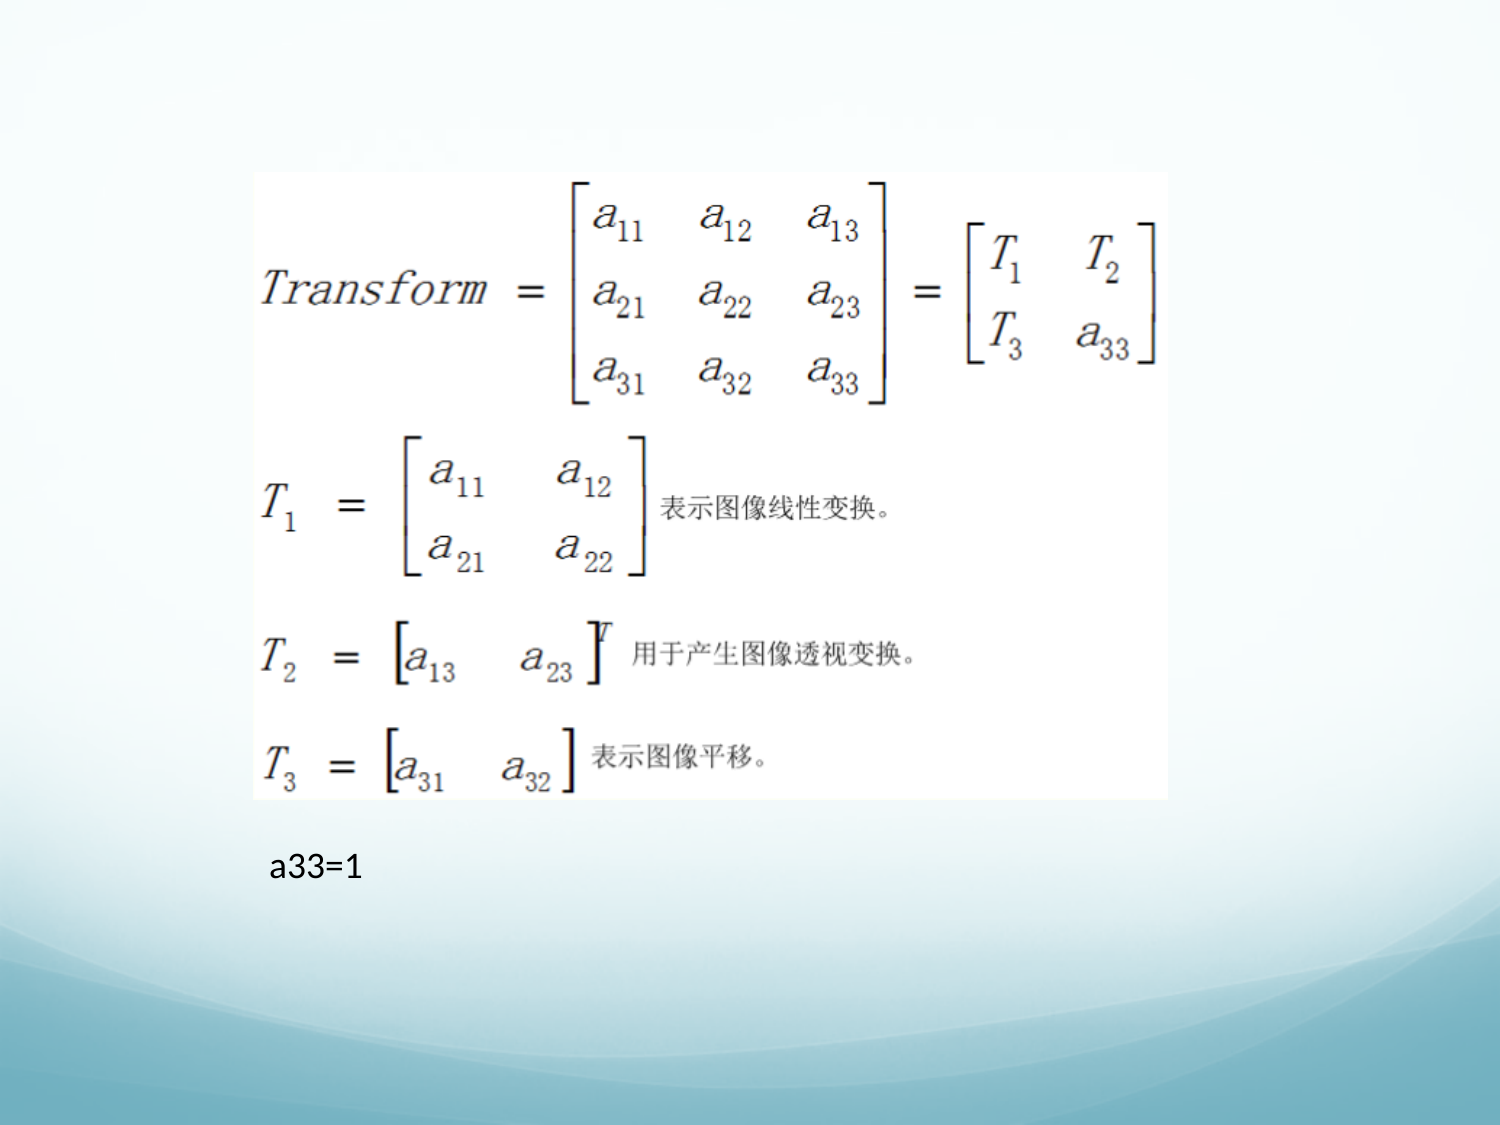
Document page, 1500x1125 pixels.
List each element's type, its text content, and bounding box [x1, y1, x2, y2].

picture [253, 172, 1169, 801]
text_box a33=1 [254, 834, 378, 894]
